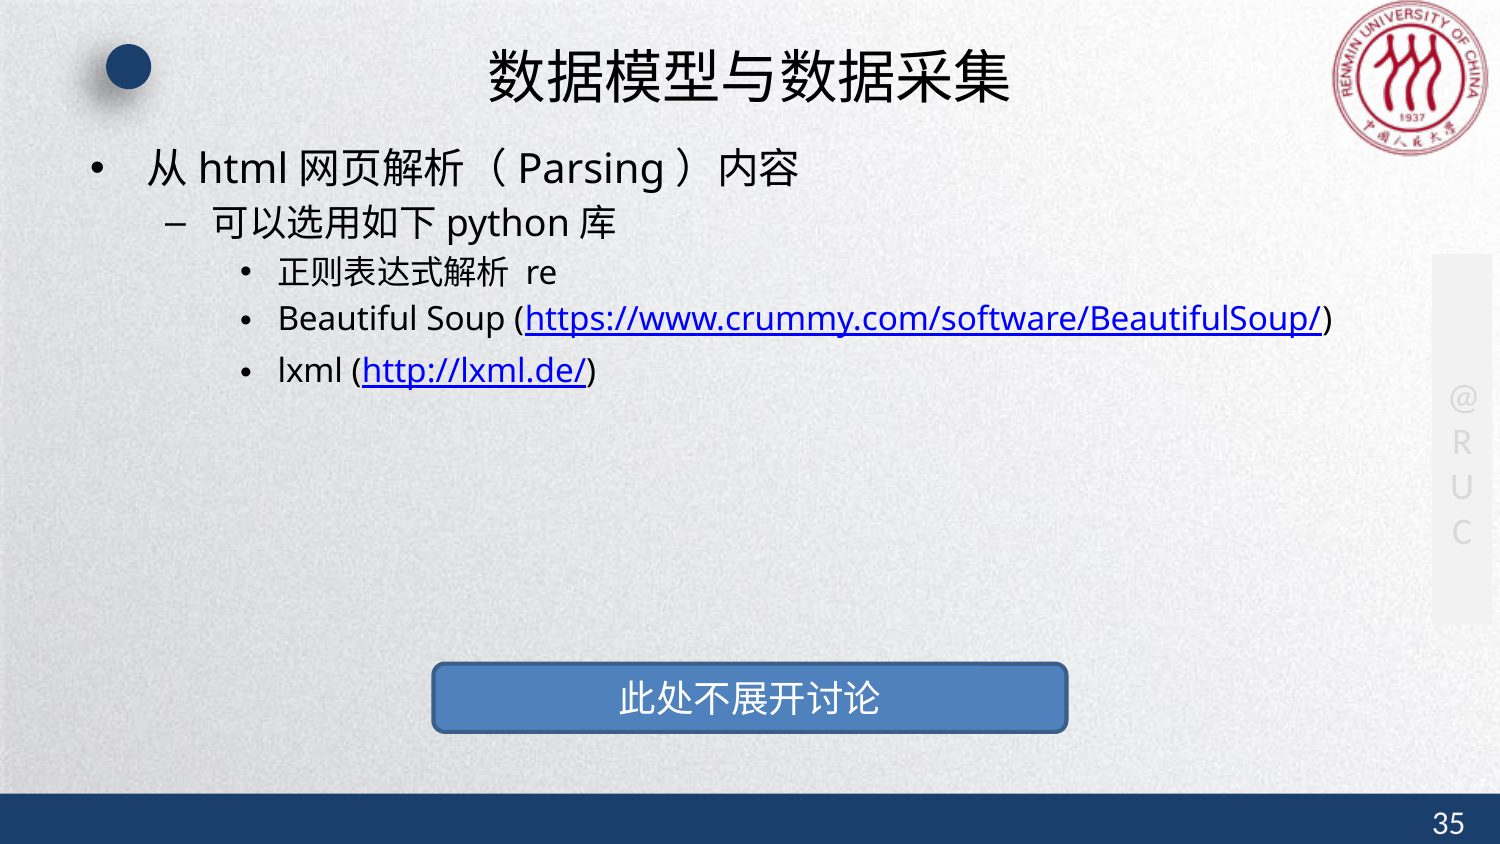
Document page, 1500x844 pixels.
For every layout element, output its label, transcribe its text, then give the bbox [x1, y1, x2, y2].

title 数据模型与数据采集 [75, 33, 1425, 116]
picture [0, 0, 1500, 793]
text_box 此处不展开讨论 [431, 661, 1069, 734]
list 从html网页解析（Parsing）内容 可以选用如下python库 正则表达式解析 re Beautiful Soup (https://www.crummy.com/software/BeautifulSoup/) lxml (http://lxml.de/) [75, 134, 1425, 781]
